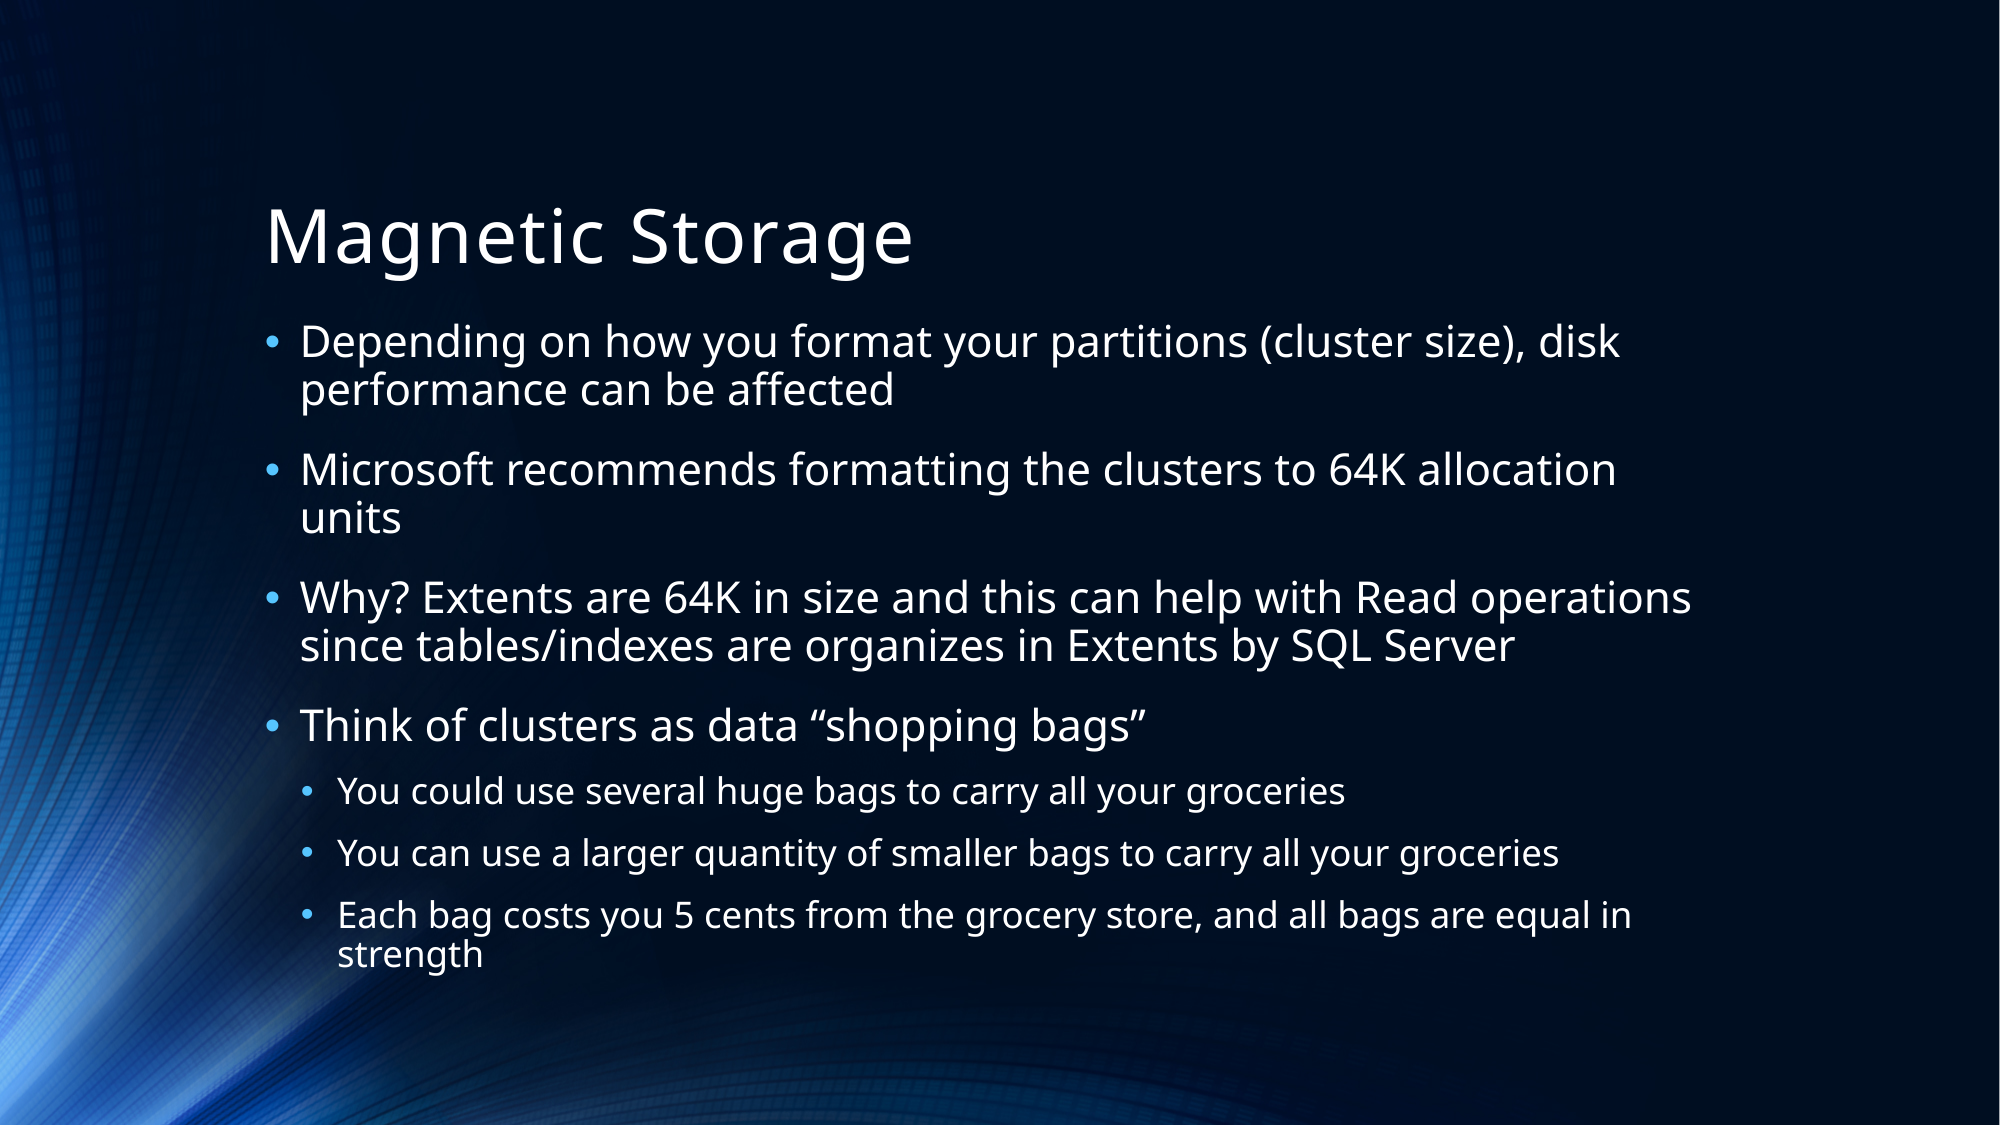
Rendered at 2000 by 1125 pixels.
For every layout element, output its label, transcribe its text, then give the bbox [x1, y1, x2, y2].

picture [0, 0, 2000, 1125]
title Magnetic Storage [249, 62, 1750, 288]
list Depending on how you format your partitions (cluster size), disk performance can be affected Microsoft recommends formatting the clusters to 64K allocation units Why? Extents are 64K in size and this can help with Read operations since tables/indexes are organizes in Extents by SQL Server Think of clusters as data “shopping bags” You could use several huge bags to carry all your groceries You can use a larger quantity of smaller bags to carry all your groceries Each bag costs you 5 cents from the grocery store, and all bags are equal in strength [249, 312, 1749, 988]
